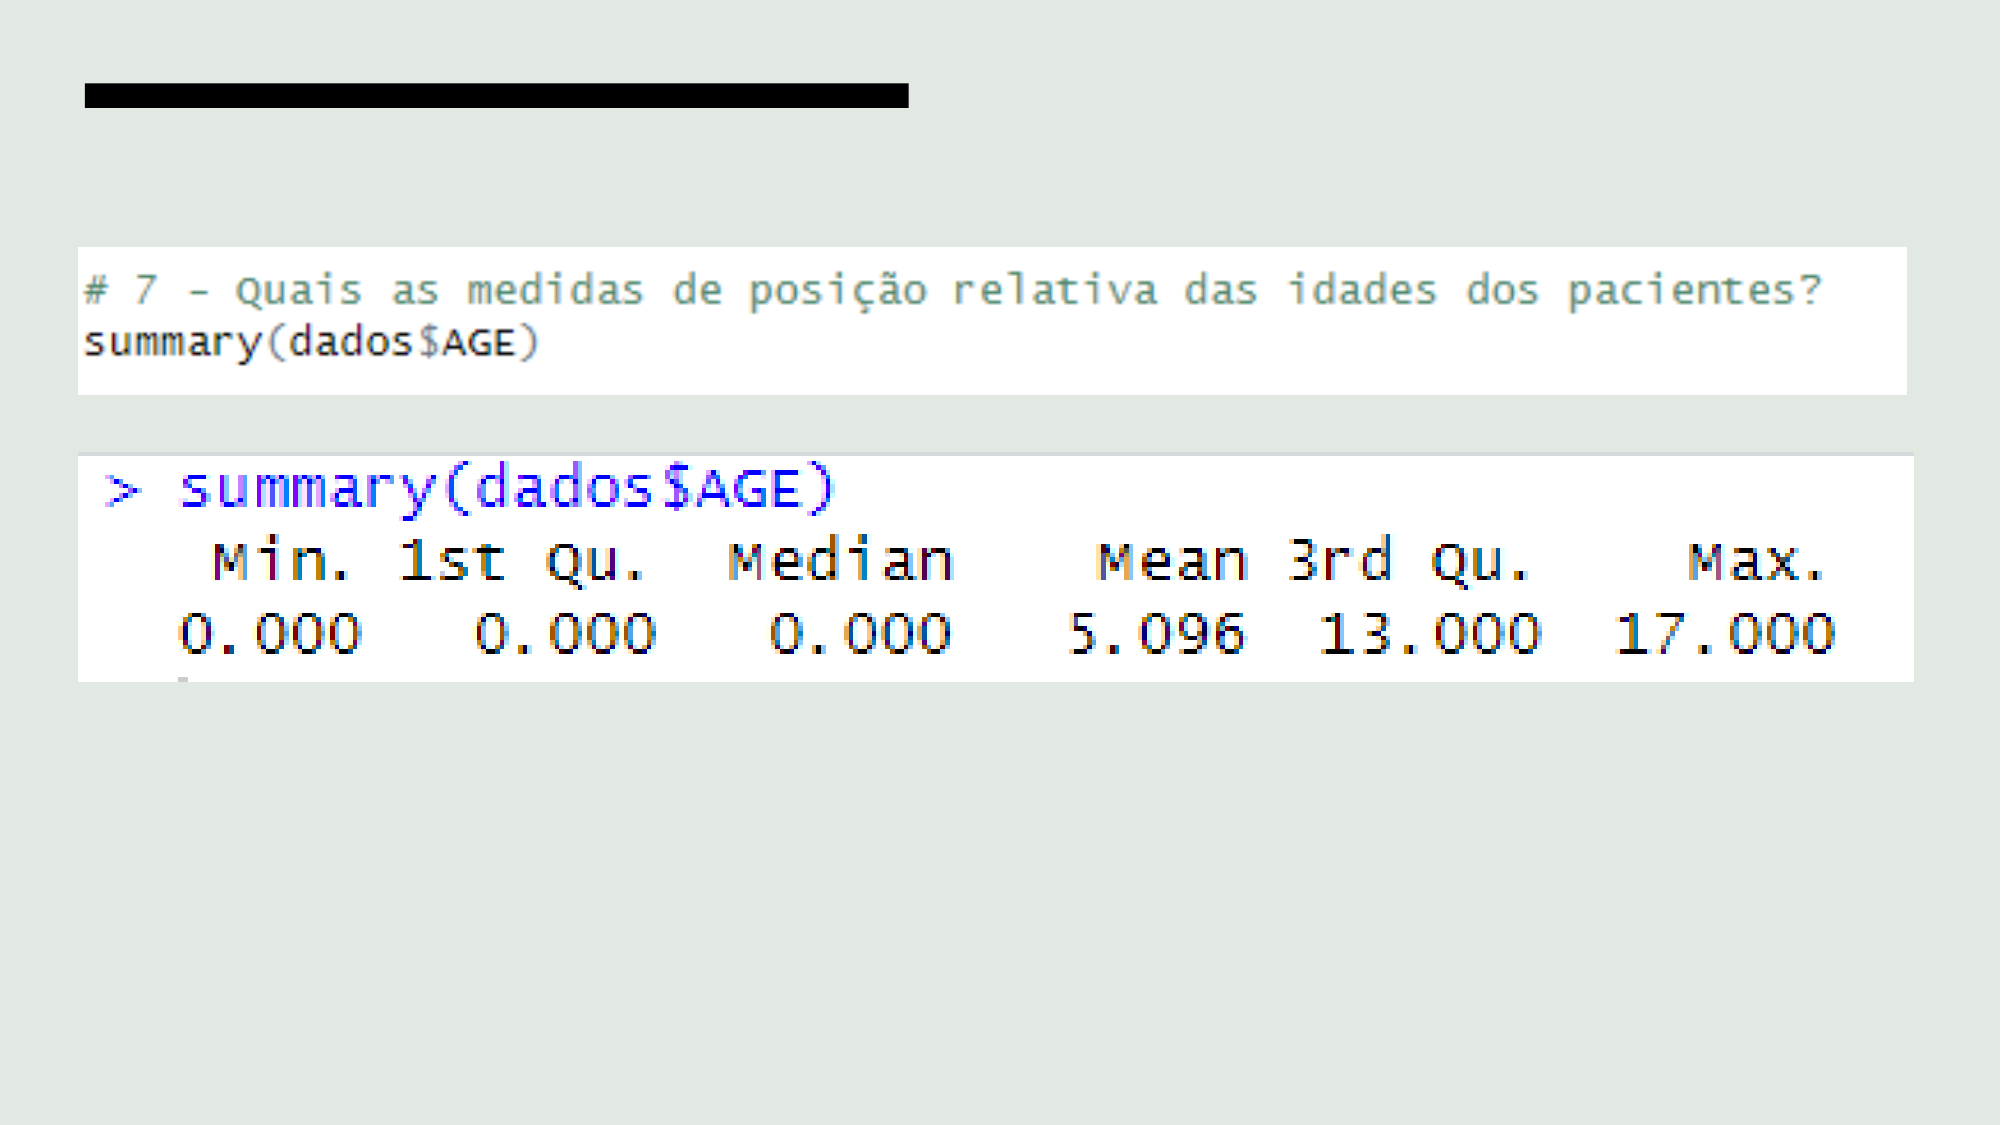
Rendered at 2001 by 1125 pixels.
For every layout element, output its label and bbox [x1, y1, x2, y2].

picture [78, 247, 1907, 395]
picture [78, 452, 1914, 682]
